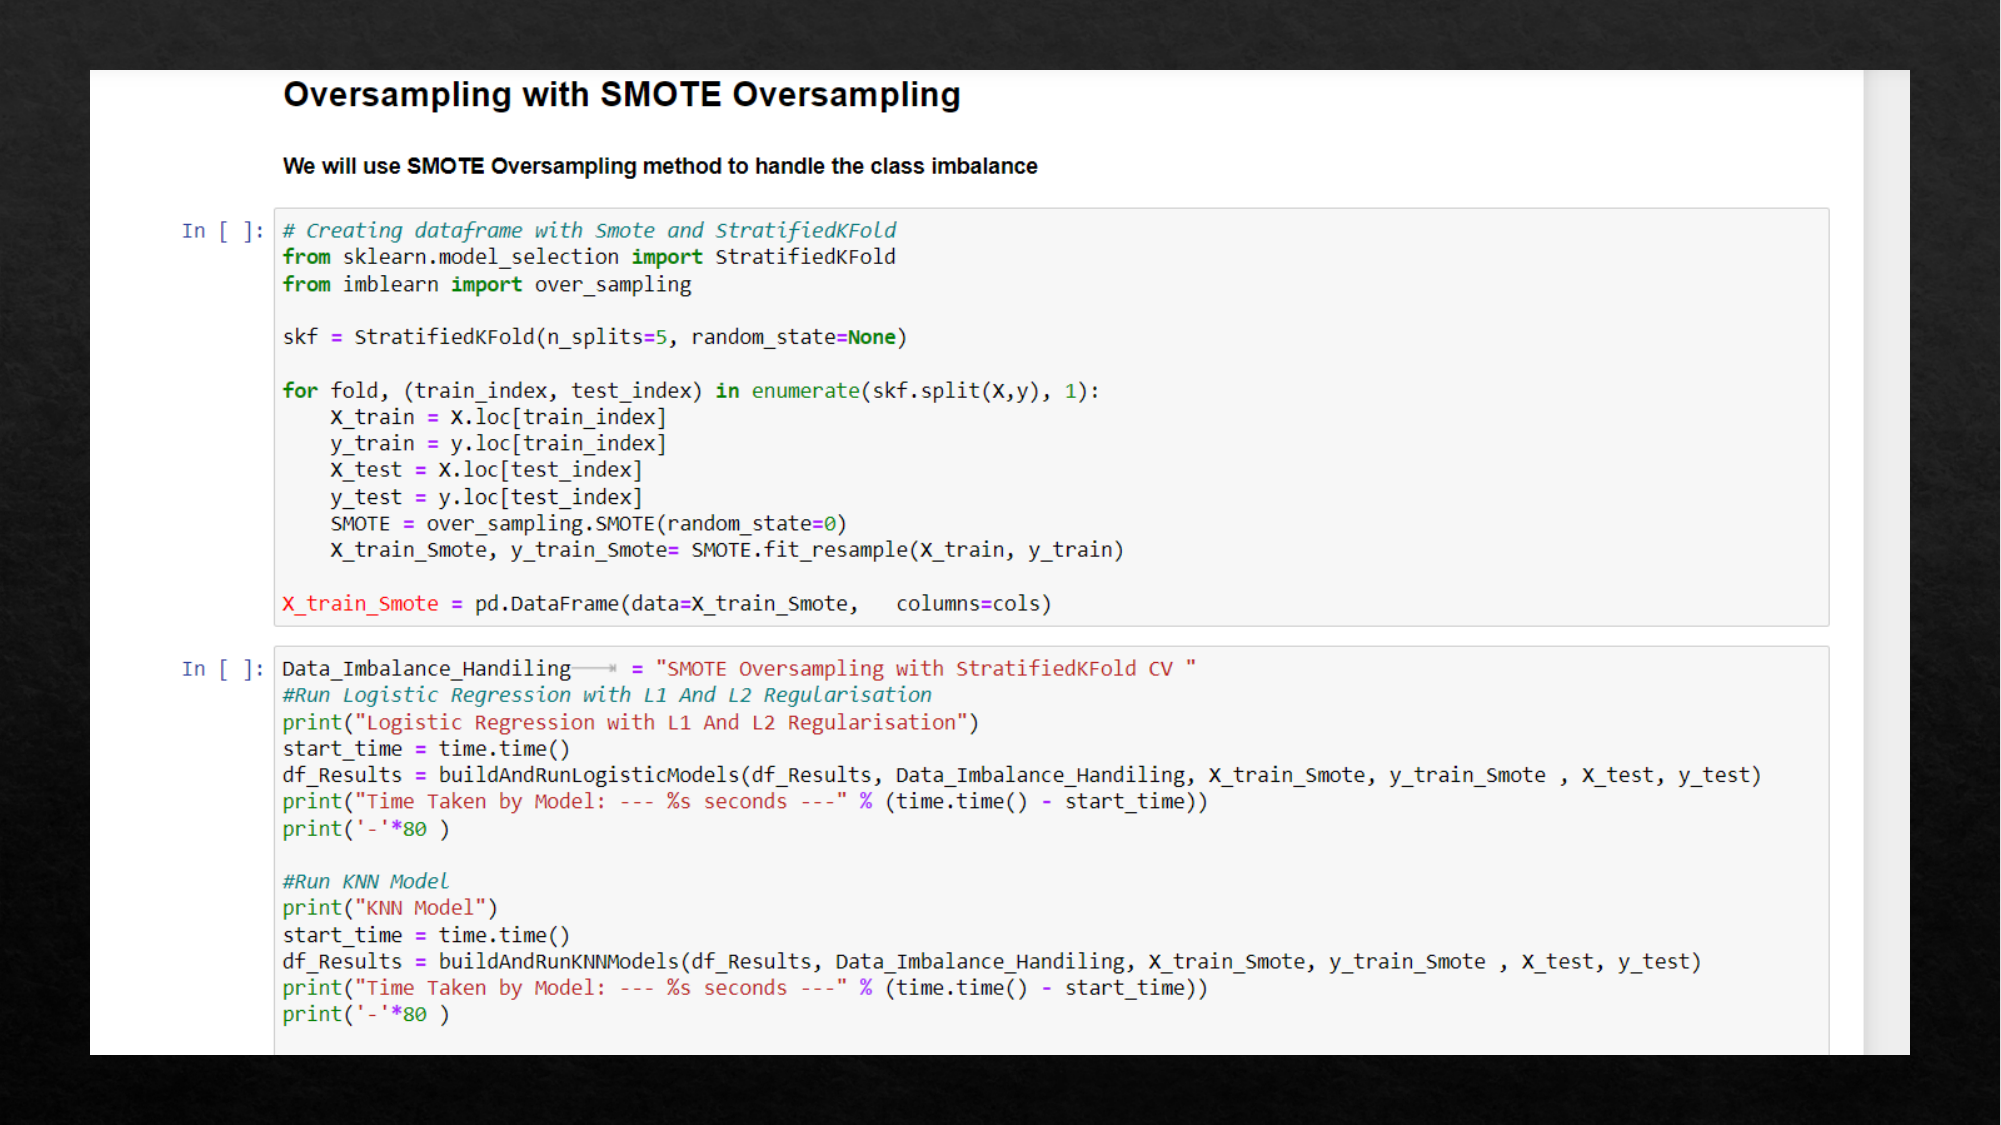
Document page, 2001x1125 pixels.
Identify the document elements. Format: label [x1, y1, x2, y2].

picture [90, 70, 1910, 1055]
